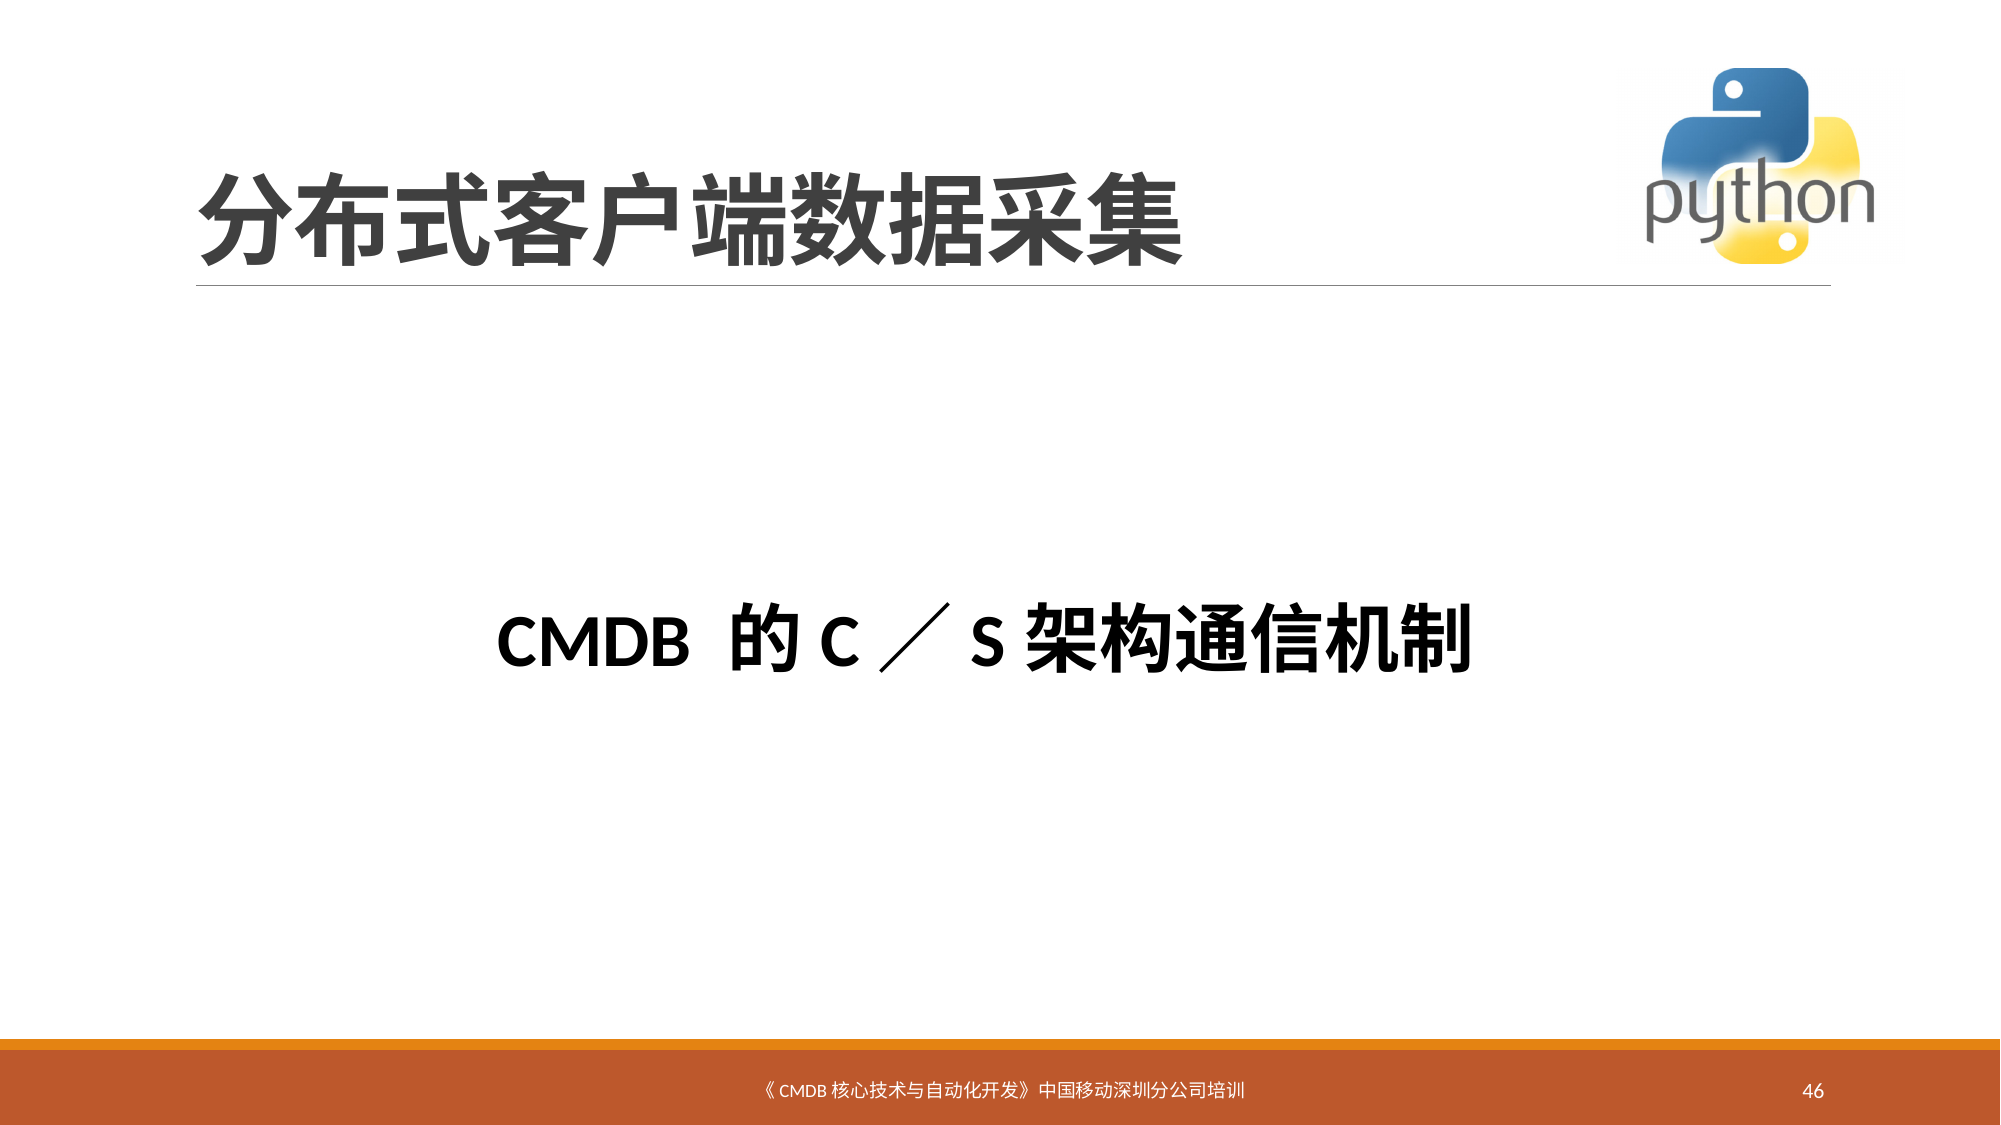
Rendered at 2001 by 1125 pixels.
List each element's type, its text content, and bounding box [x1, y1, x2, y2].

text_box CMDB 的C／S架构通信机制 [483, 583, 1527, 759]
title 分布式客户端数据采集 [180, 47, 1830, 285]
slide_number 46 [1624, 1059, 1840, 1120]
picture [1616, 68, 1906, 264]
footer 《CMDB核心技术与自动化开发》中国移动深圳分公司培训 [604, 1059, 1396, 1120]
